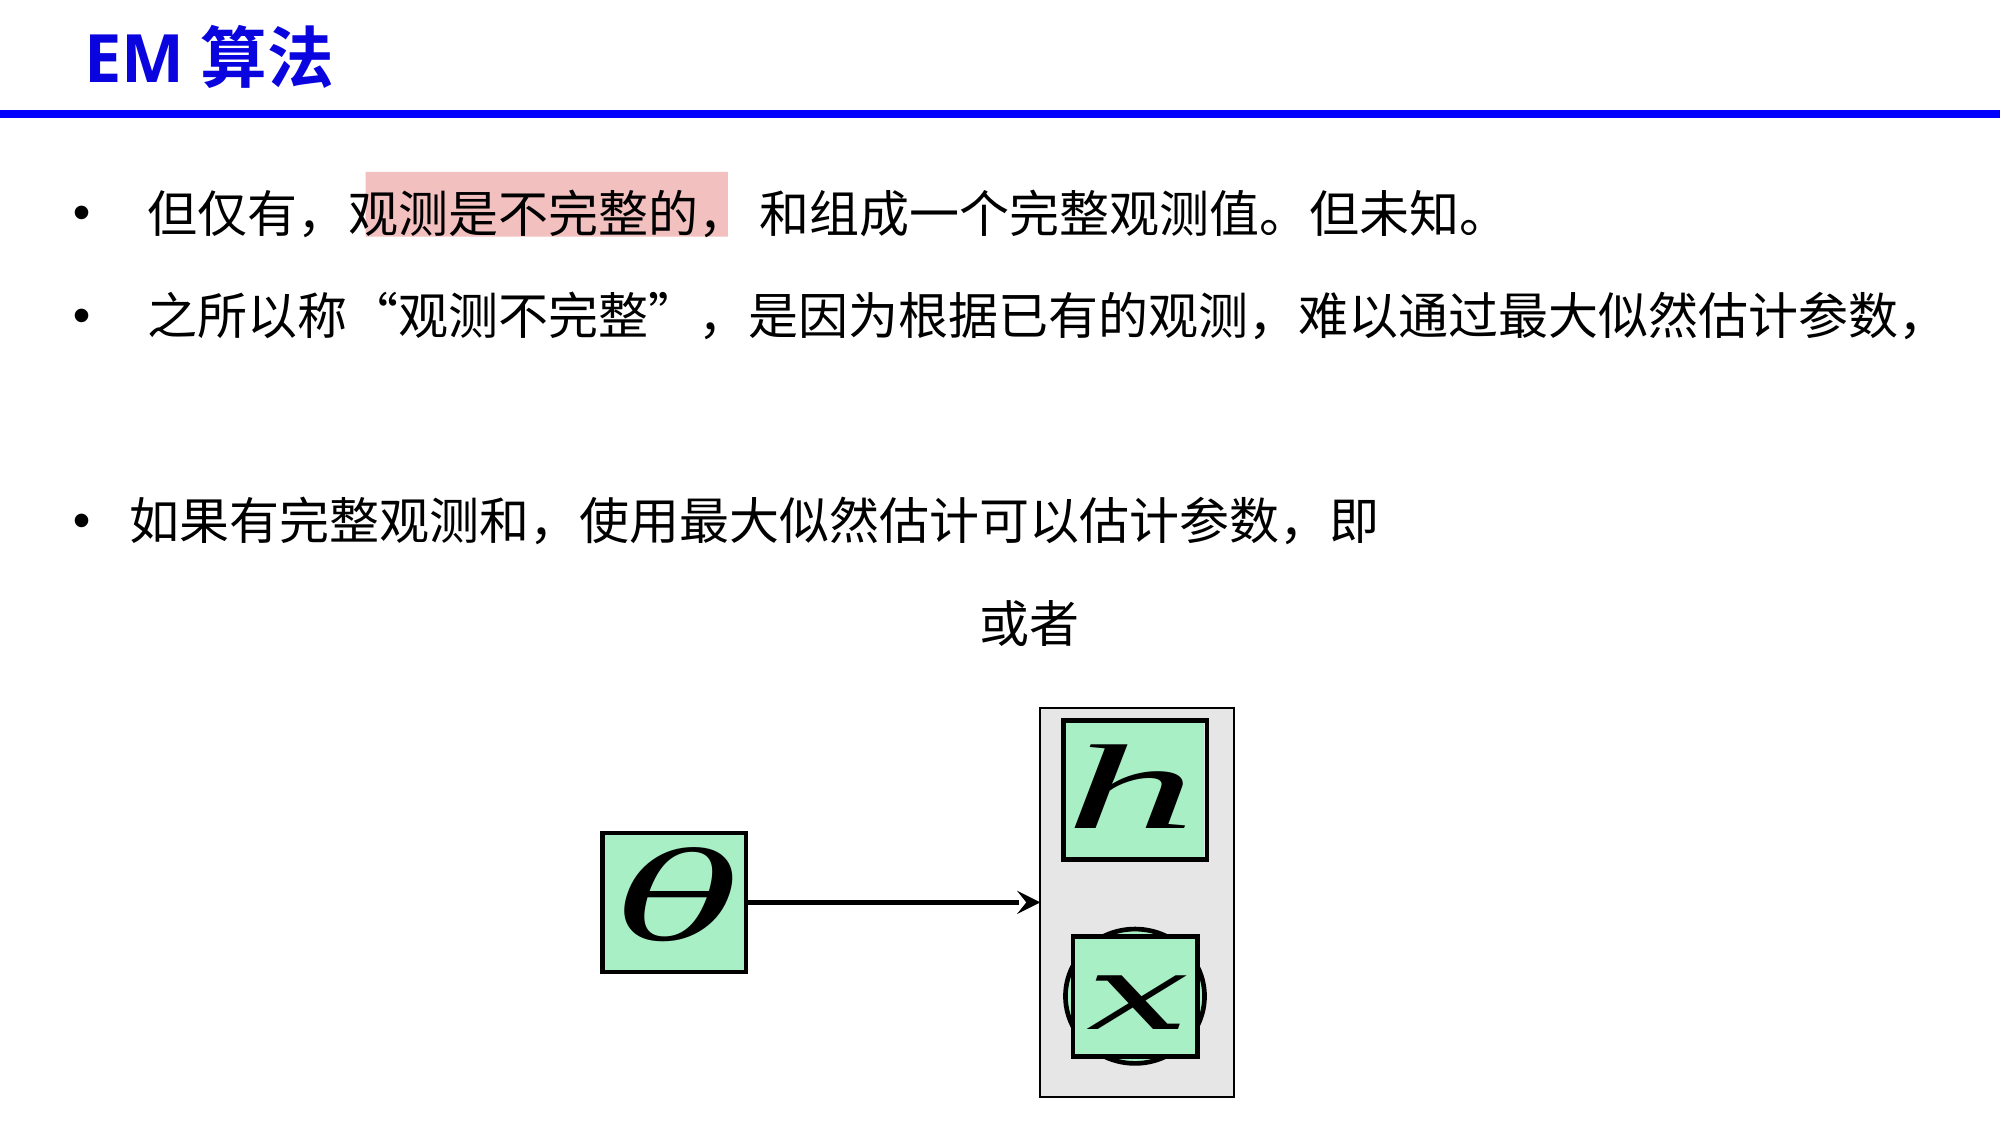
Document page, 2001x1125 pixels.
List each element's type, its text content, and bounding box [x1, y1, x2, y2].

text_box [604, 707, 1235, 1097]
text_box [365, 171, 729, 238]
text_box EM算法 [69, 8, 1319, 103]
